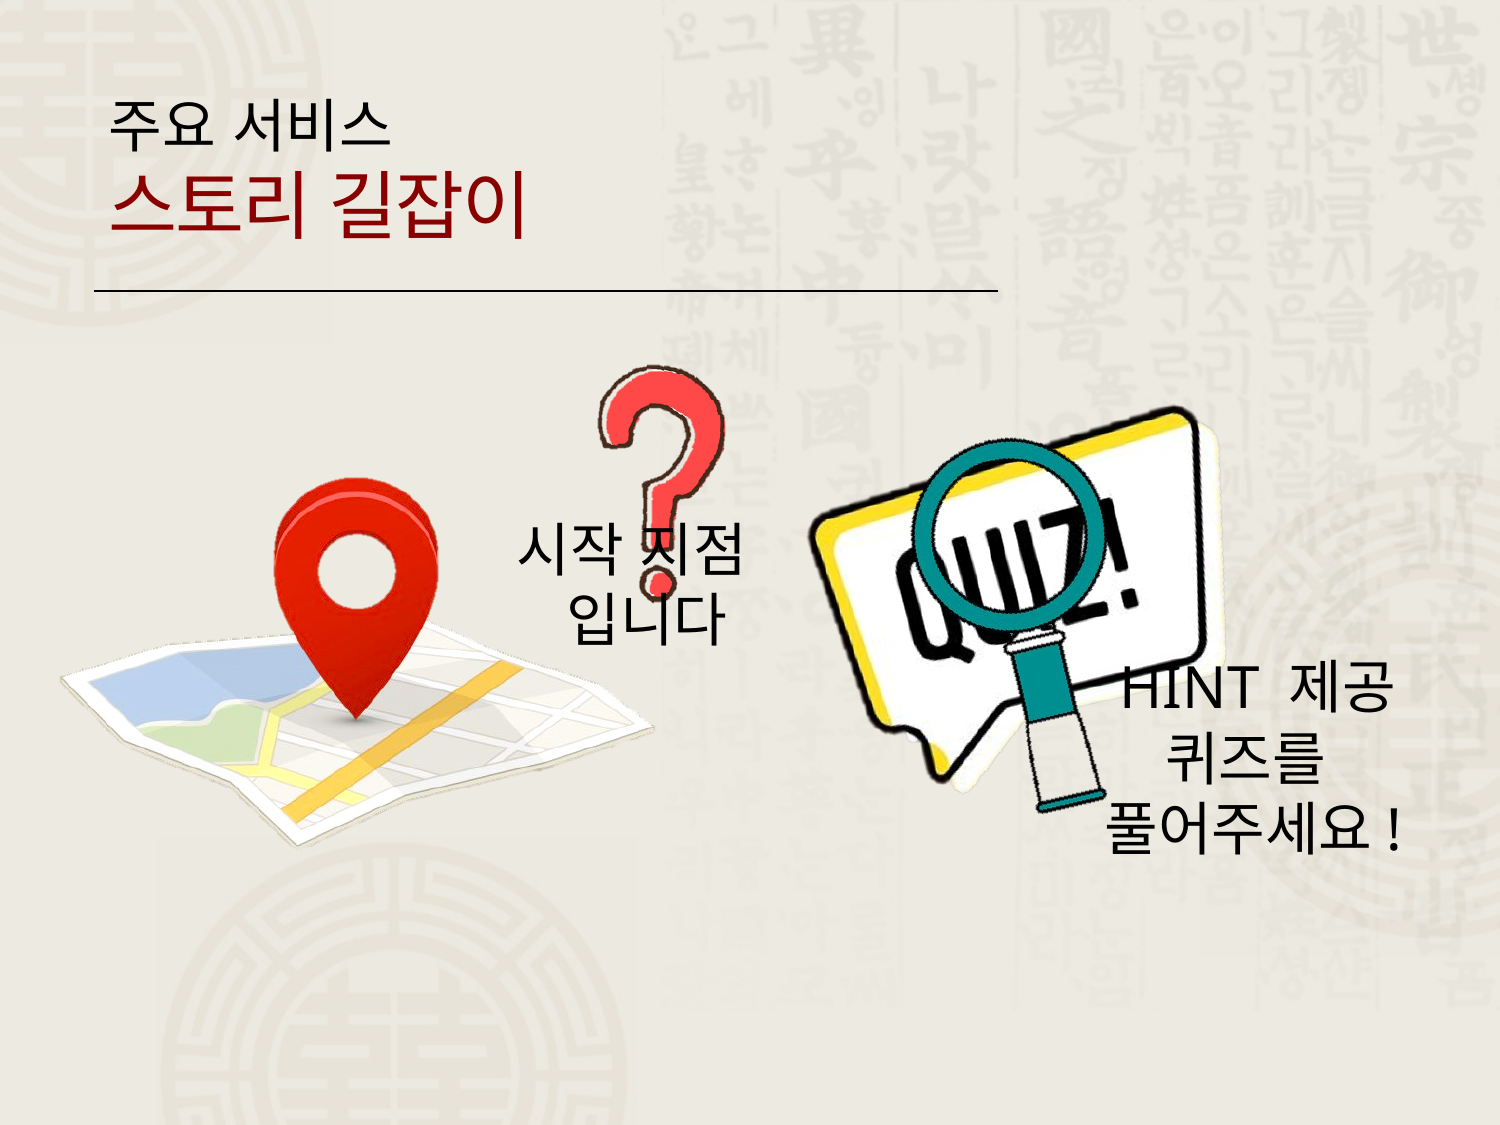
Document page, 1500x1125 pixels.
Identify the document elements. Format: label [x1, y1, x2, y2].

text_box [798, 344, 1412, 872]
text_box [50, 451, 762, 866]
text_box [806, 399, 1411, 846]
picture [0, 0, 1500, 1125]
